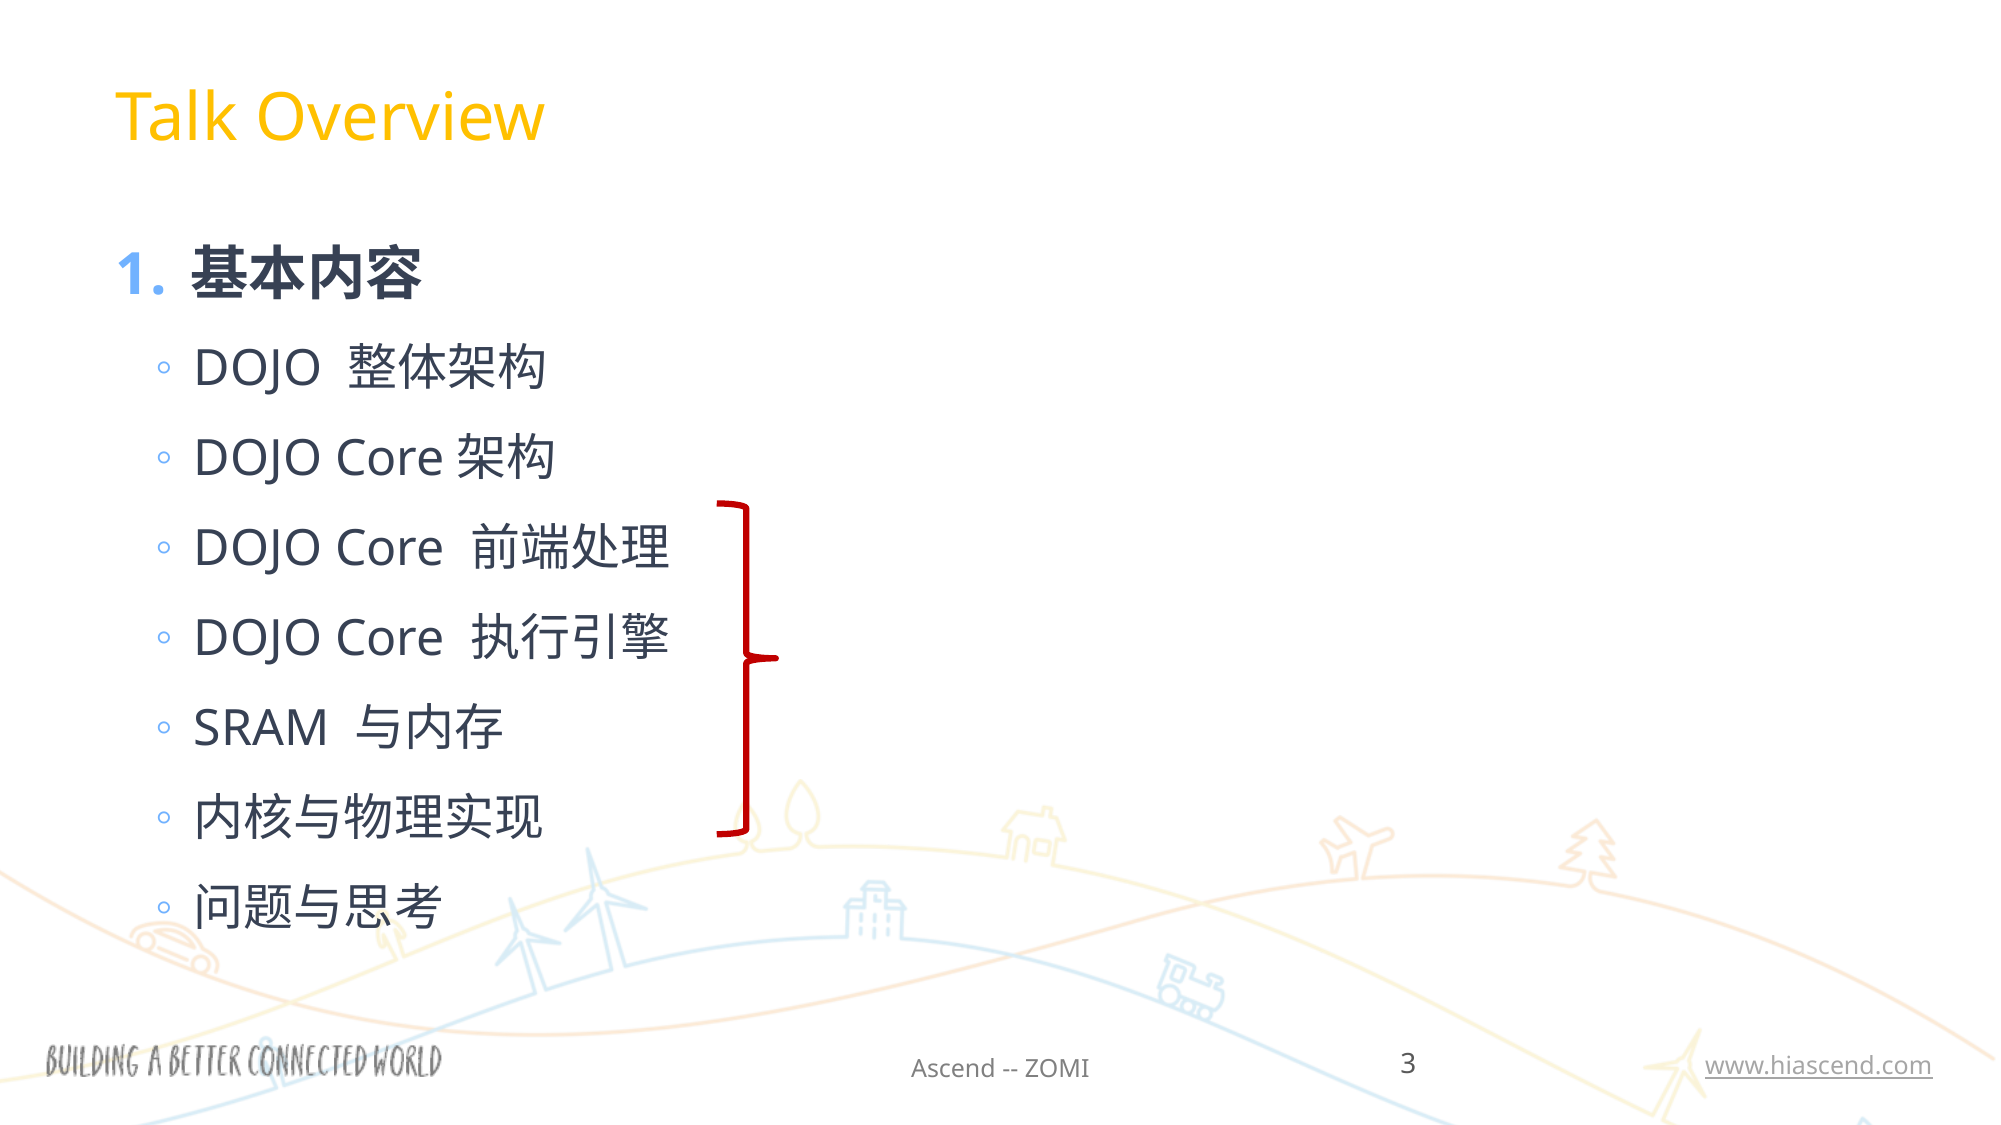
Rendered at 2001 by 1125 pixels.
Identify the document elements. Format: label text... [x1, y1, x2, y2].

text_box Talk Overview [101, 66, 1900, 163]
text_box [716, 502, 777, 835]
picture [23, 1023, 468, 1105]
text_box 基本内容 DOJO 整体架构 DOJO Core架构 DOJO Core 前端处理 DOJO Core 执行引擎 SRAM 与内存 内核与物理实现 问题与思考 [101, 172, 1900, 965]
